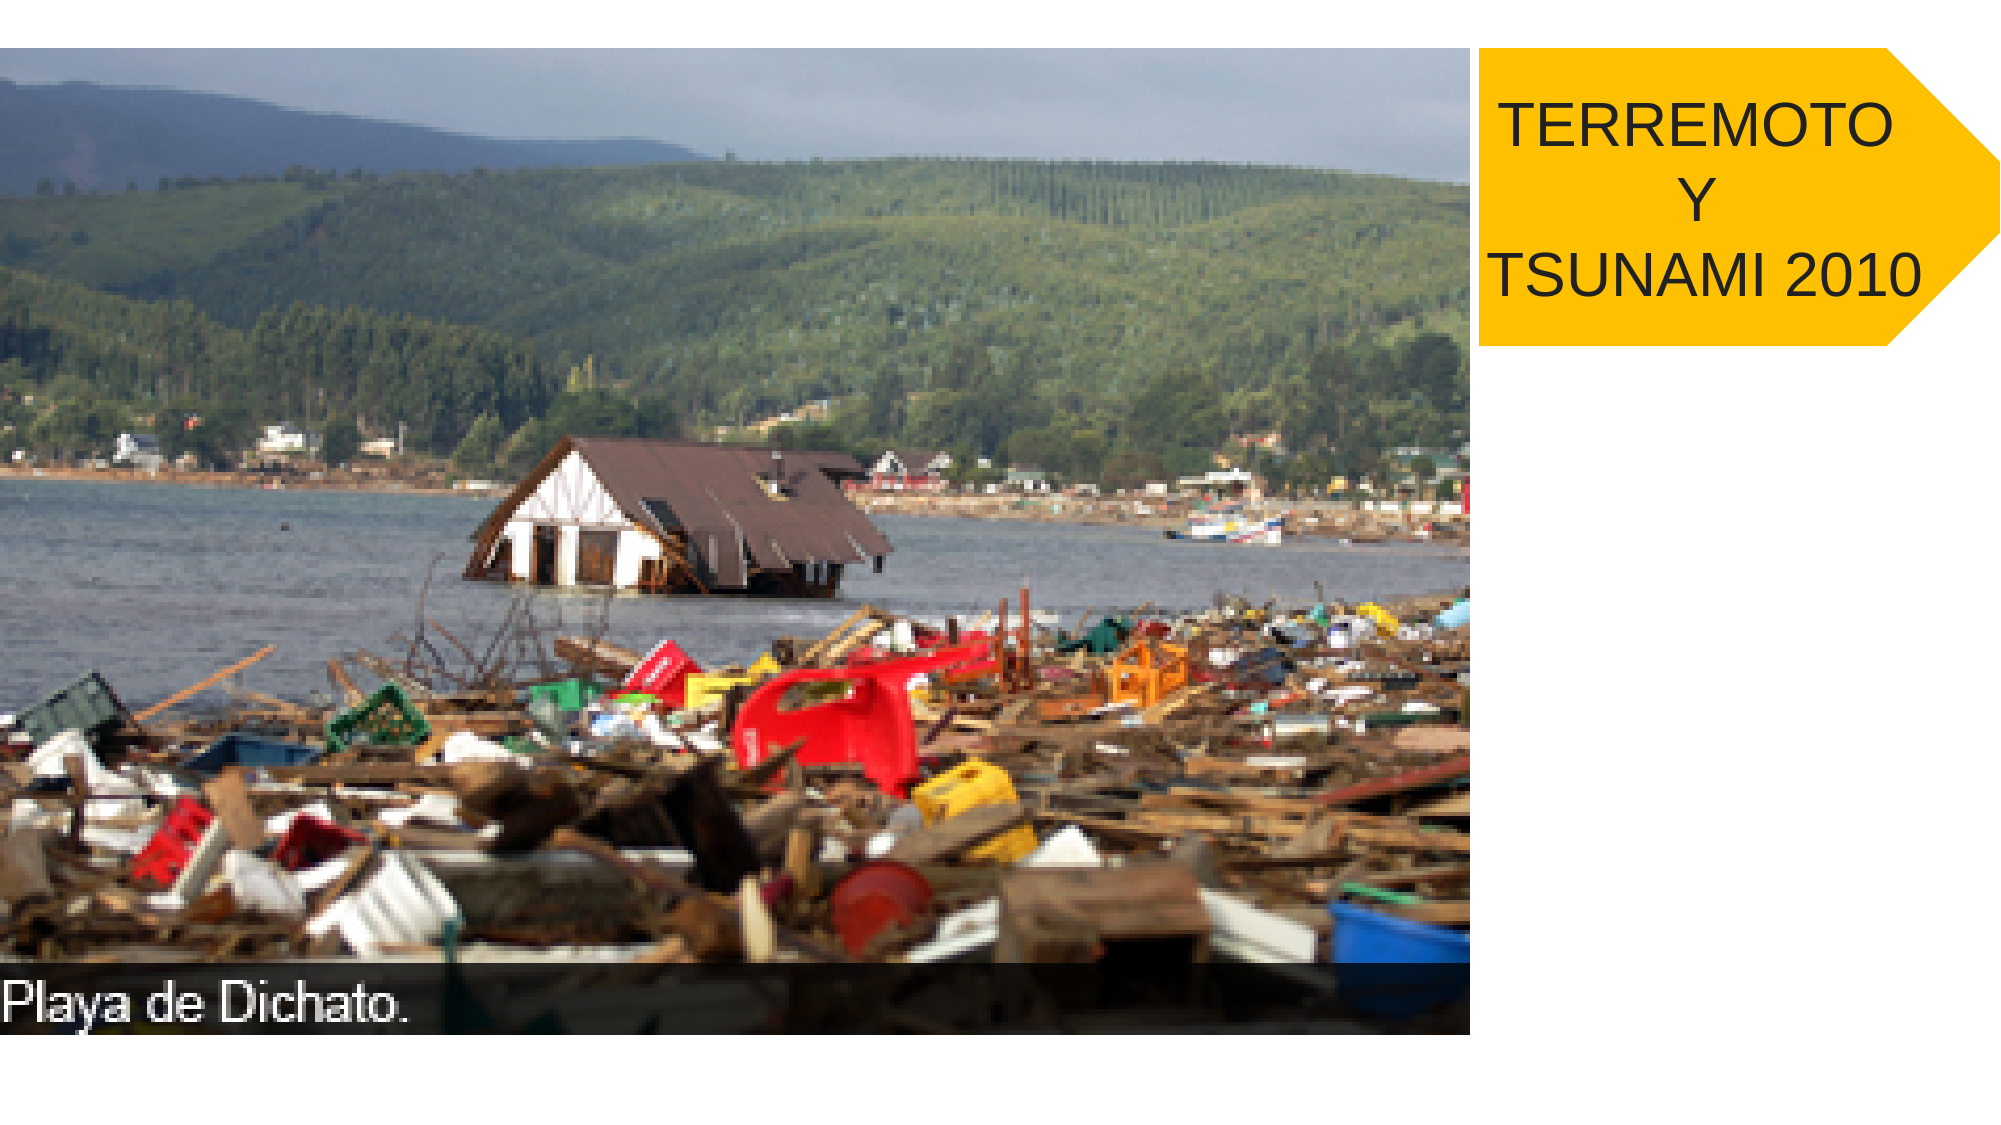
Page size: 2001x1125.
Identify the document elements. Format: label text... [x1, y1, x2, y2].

text_box [1477, 198, 2000, 349]
picture [0, 47, 1470, 1035]
text_box [1477, 46, 1906, 64]
text_box TERREMOTO Y TSUNAMI 2010 [1474, 64, 2000, 198]
